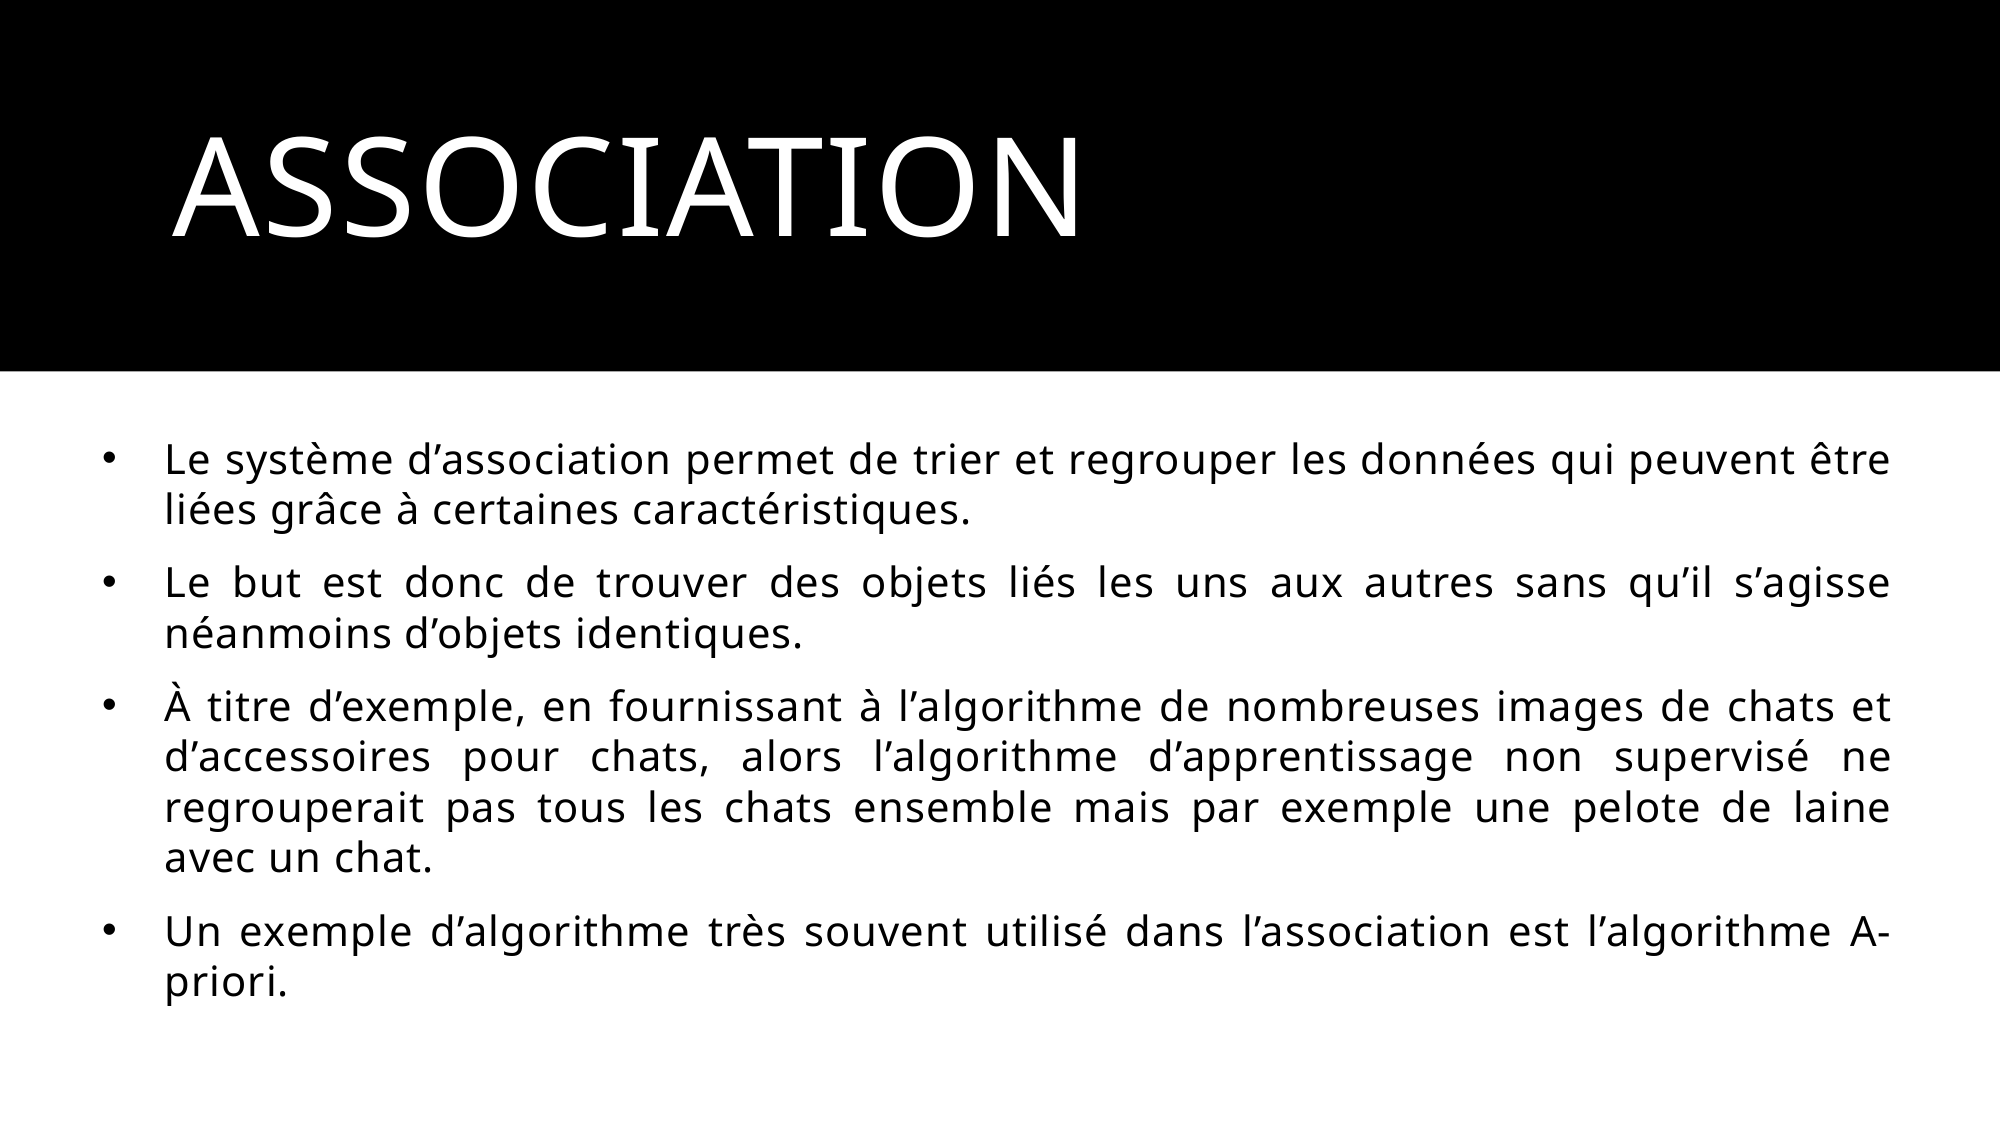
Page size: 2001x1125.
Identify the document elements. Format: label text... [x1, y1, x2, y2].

list Le système d’association permet de trier et regrouper les données qui peuvent être liées grâce à certaines caractéristiques. Le but est donc de trouver des objets liés les uns aux autres sans qu’il s’agisse néanmoins d’objets identiques. À titre d’exemple, en fournissant à l’algorithme de nombreuses images de chats et d’accessoires pour chats, alors l’algorithme d’apprentissage non supervisé ne regrouperait pas tous les chats ensemble mais par exemple une pelote de laine avec un chat. Un exemple d’algorithme très souvent utilisé dans l’association est l’algorithme A-priori. [87, 424, 1910, 1014]
title Association [157, 52, 1842, 332]
